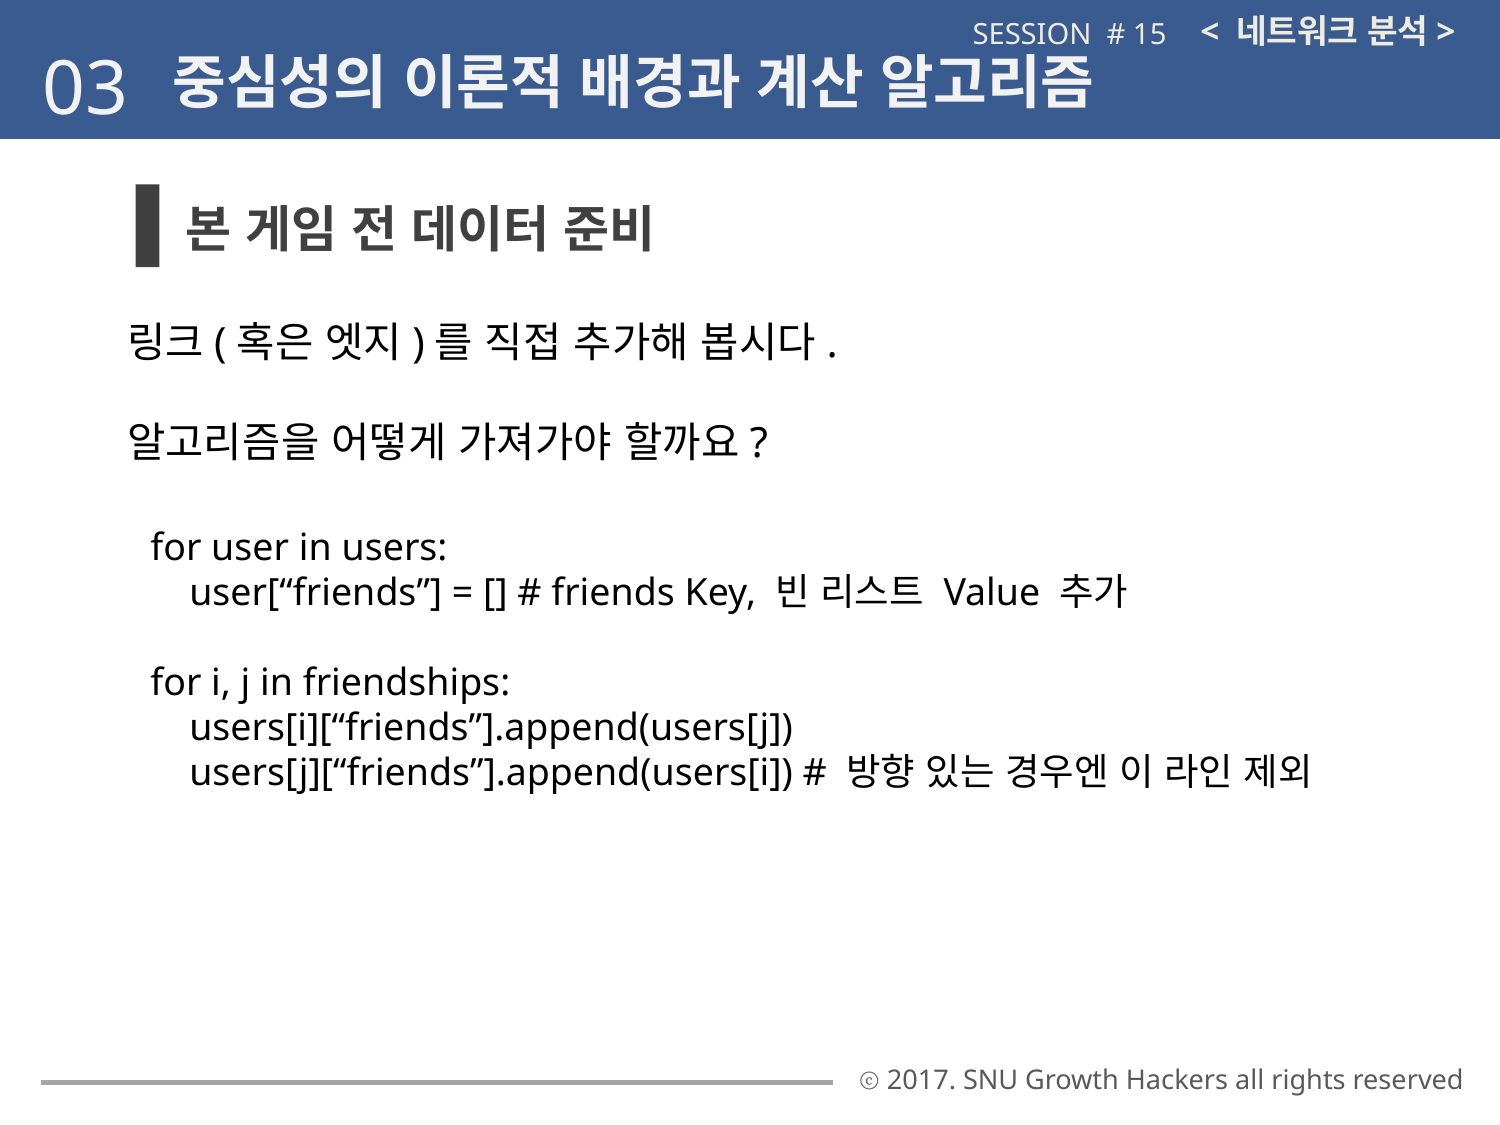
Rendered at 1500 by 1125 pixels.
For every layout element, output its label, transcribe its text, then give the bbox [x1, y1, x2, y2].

text_box [134, 182, 161, 269]
text_box 중심성의 이론적 배경과 계산 알고리즘 [158, 37, 1300, 123]
text_box ⓒ 2017. SNU Growth Hackers all rights reserved [844, 1055, 1495, 1103]
text_box 본 게임 전 데이터 준비 [171, 189, 1388, 265]
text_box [938, 2, 1469, 59]
text_box [0, 0, 1500, 139]
text_box 03 [27, 32, 144, 138]
subtitle 링크(혹은 엣지)를 직접 추가해 봅시다. 알고리즘을 어떻게 가져가야 할까요? [112, 300, 1388, 846]
text_box for user in users: user[“friends”] = [] # friends Key, 빈 리스트 Value 추가 for i, j in friendships: users[i][“friends”].append(users[j]) users[j][“friends”].append(users[i]) # 방향 있는 경우엔 이 라인 제외 [135, 515, 1435, 800]
